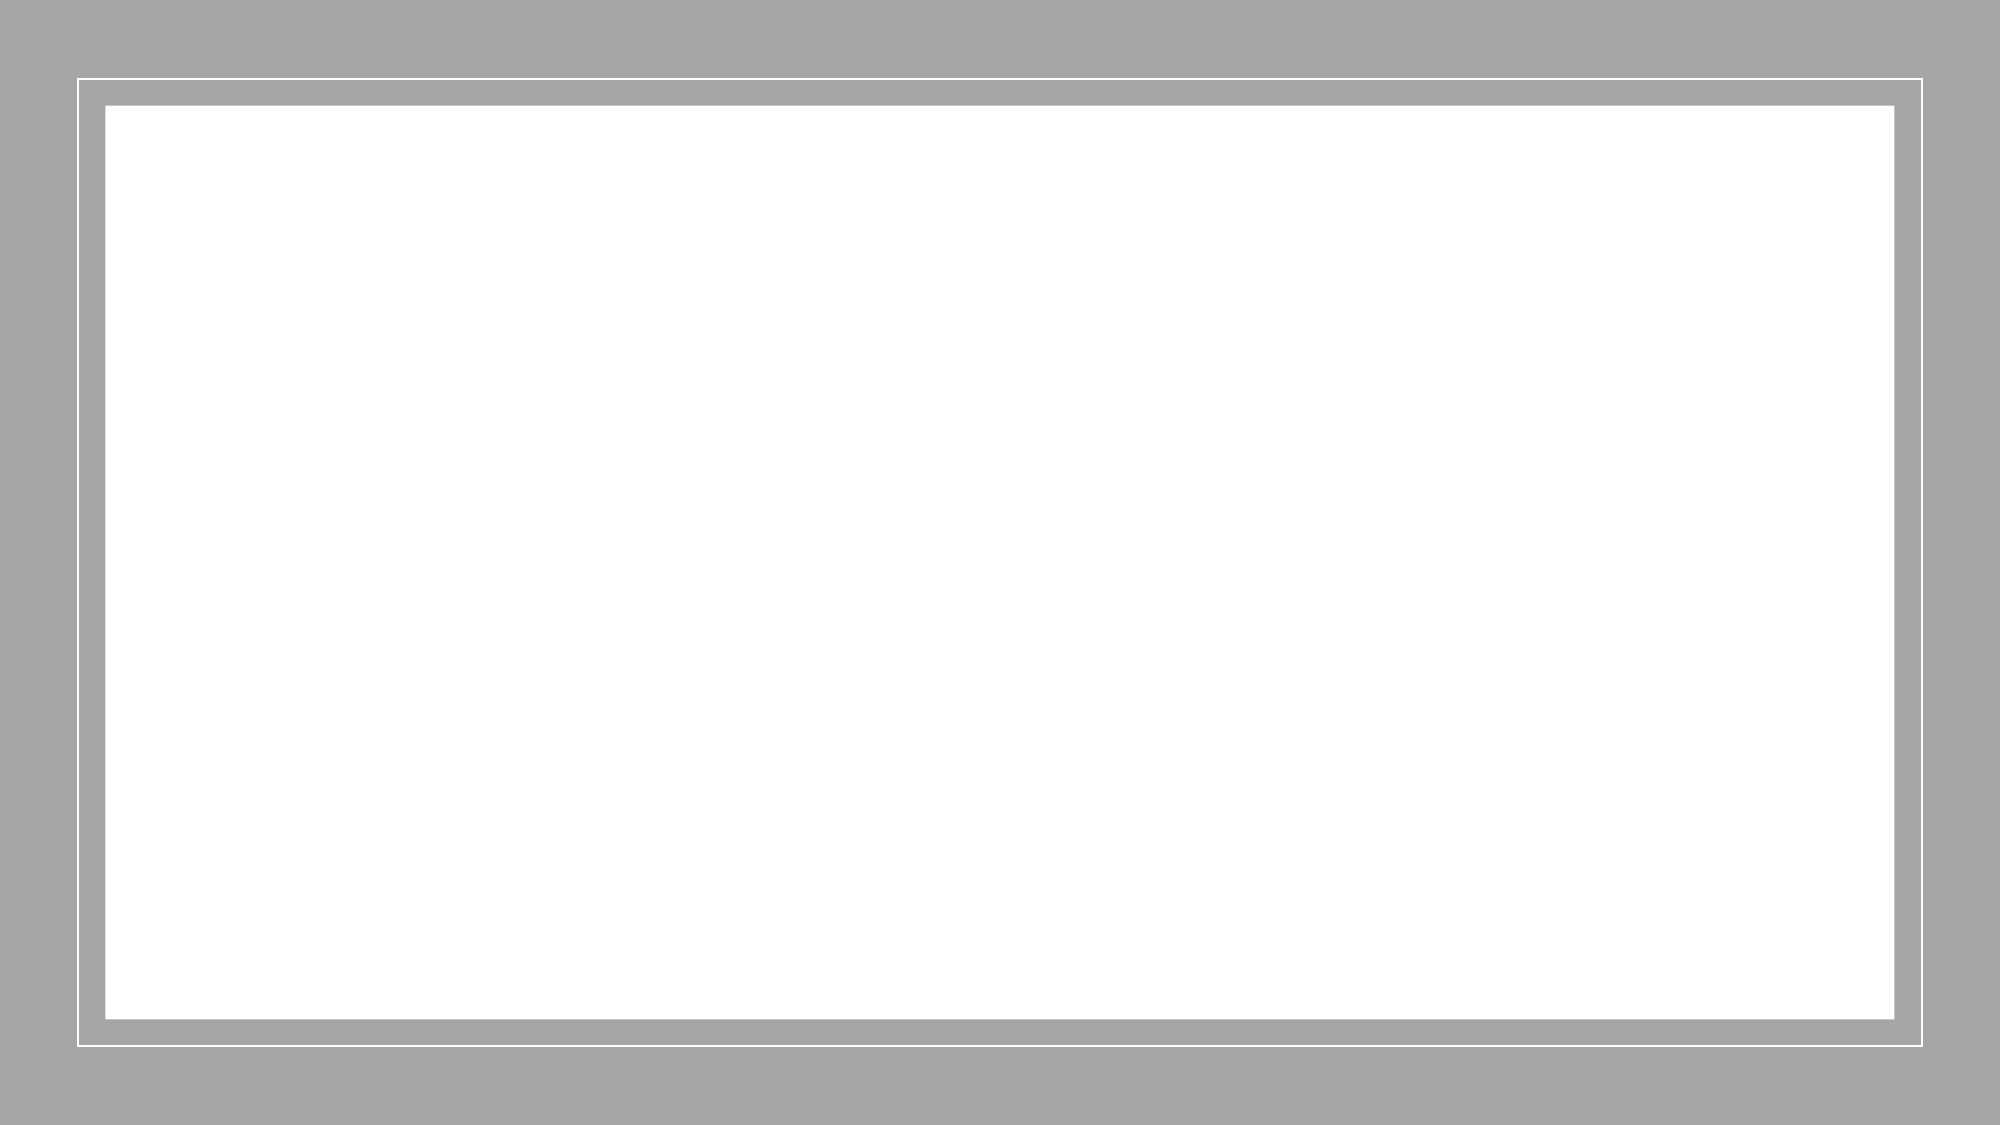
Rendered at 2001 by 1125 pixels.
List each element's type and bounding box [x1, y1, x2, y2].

text_box [77, 78, 1923, 1047]
text_box [104, 104, 1895, 1020]
text_box [0, 0, 2000, 1125]
